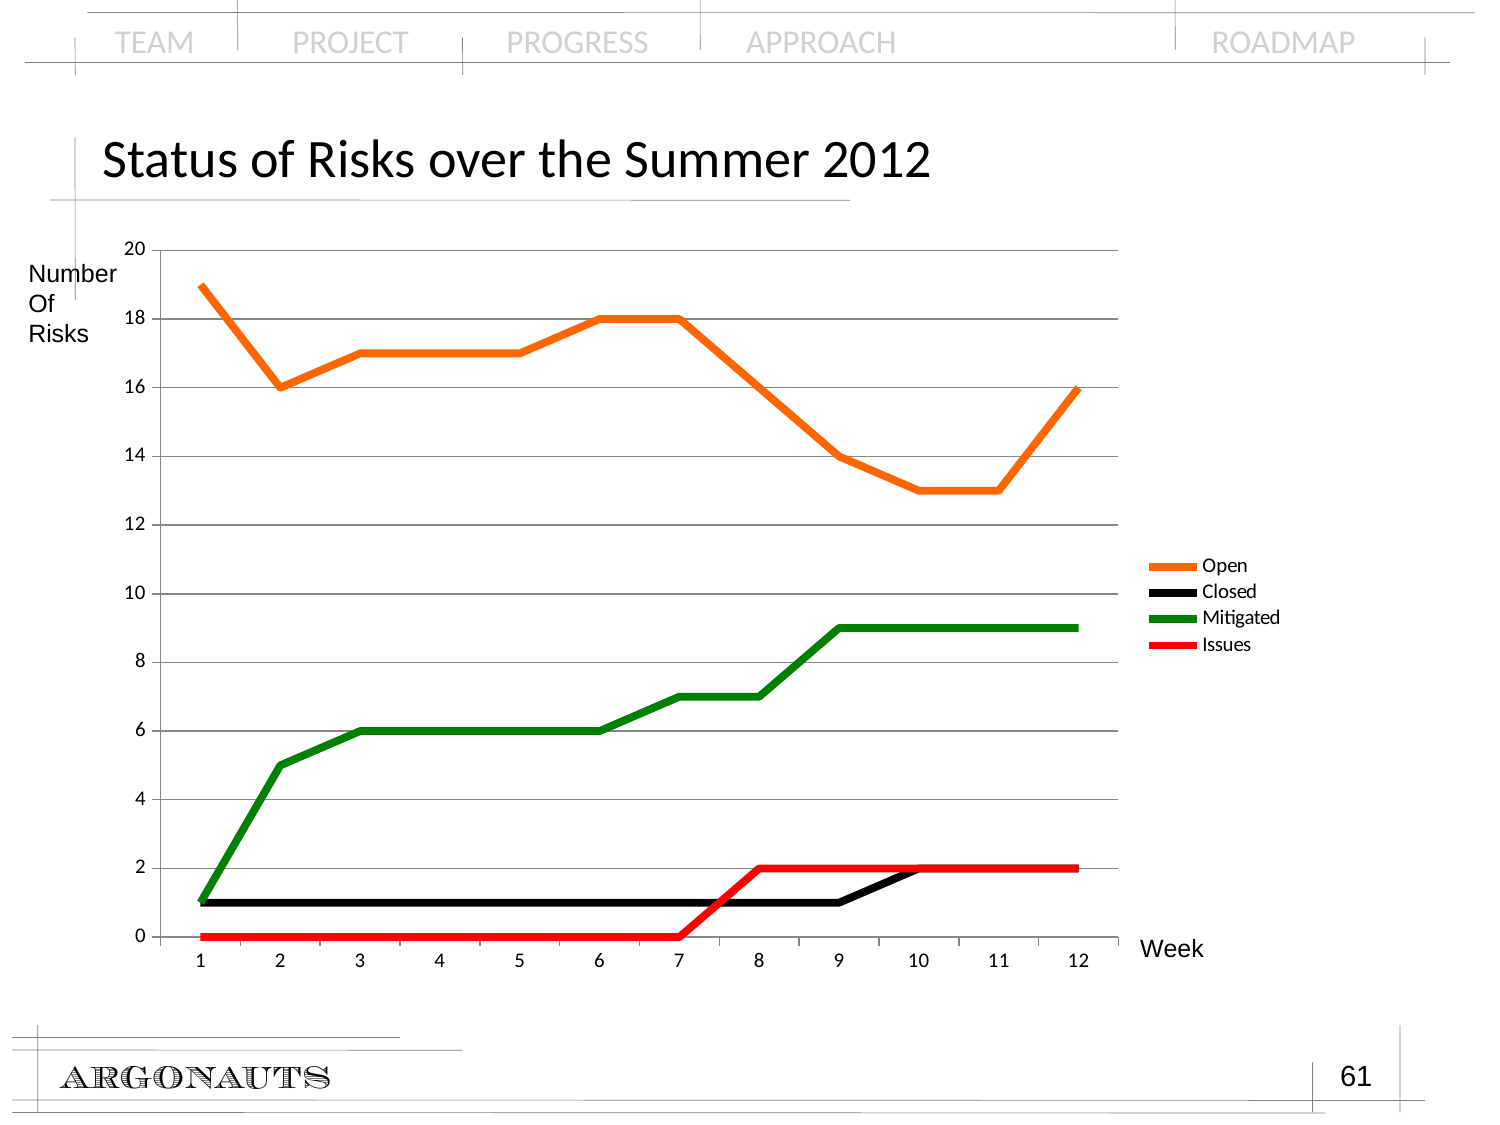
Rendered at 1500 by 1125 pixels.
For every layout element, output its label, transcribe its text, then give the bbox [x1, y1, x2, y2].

title Status of Risks over the Summer 2012 [87, 112, 1413, 200]
chart [99, 224, 1301, 988]
slide_number 61 [1074, 1050, 1388, 1125]
text_box Number Of Risks [13, 249, 94, 355]
picture [50, 1055, 350, 1099]
